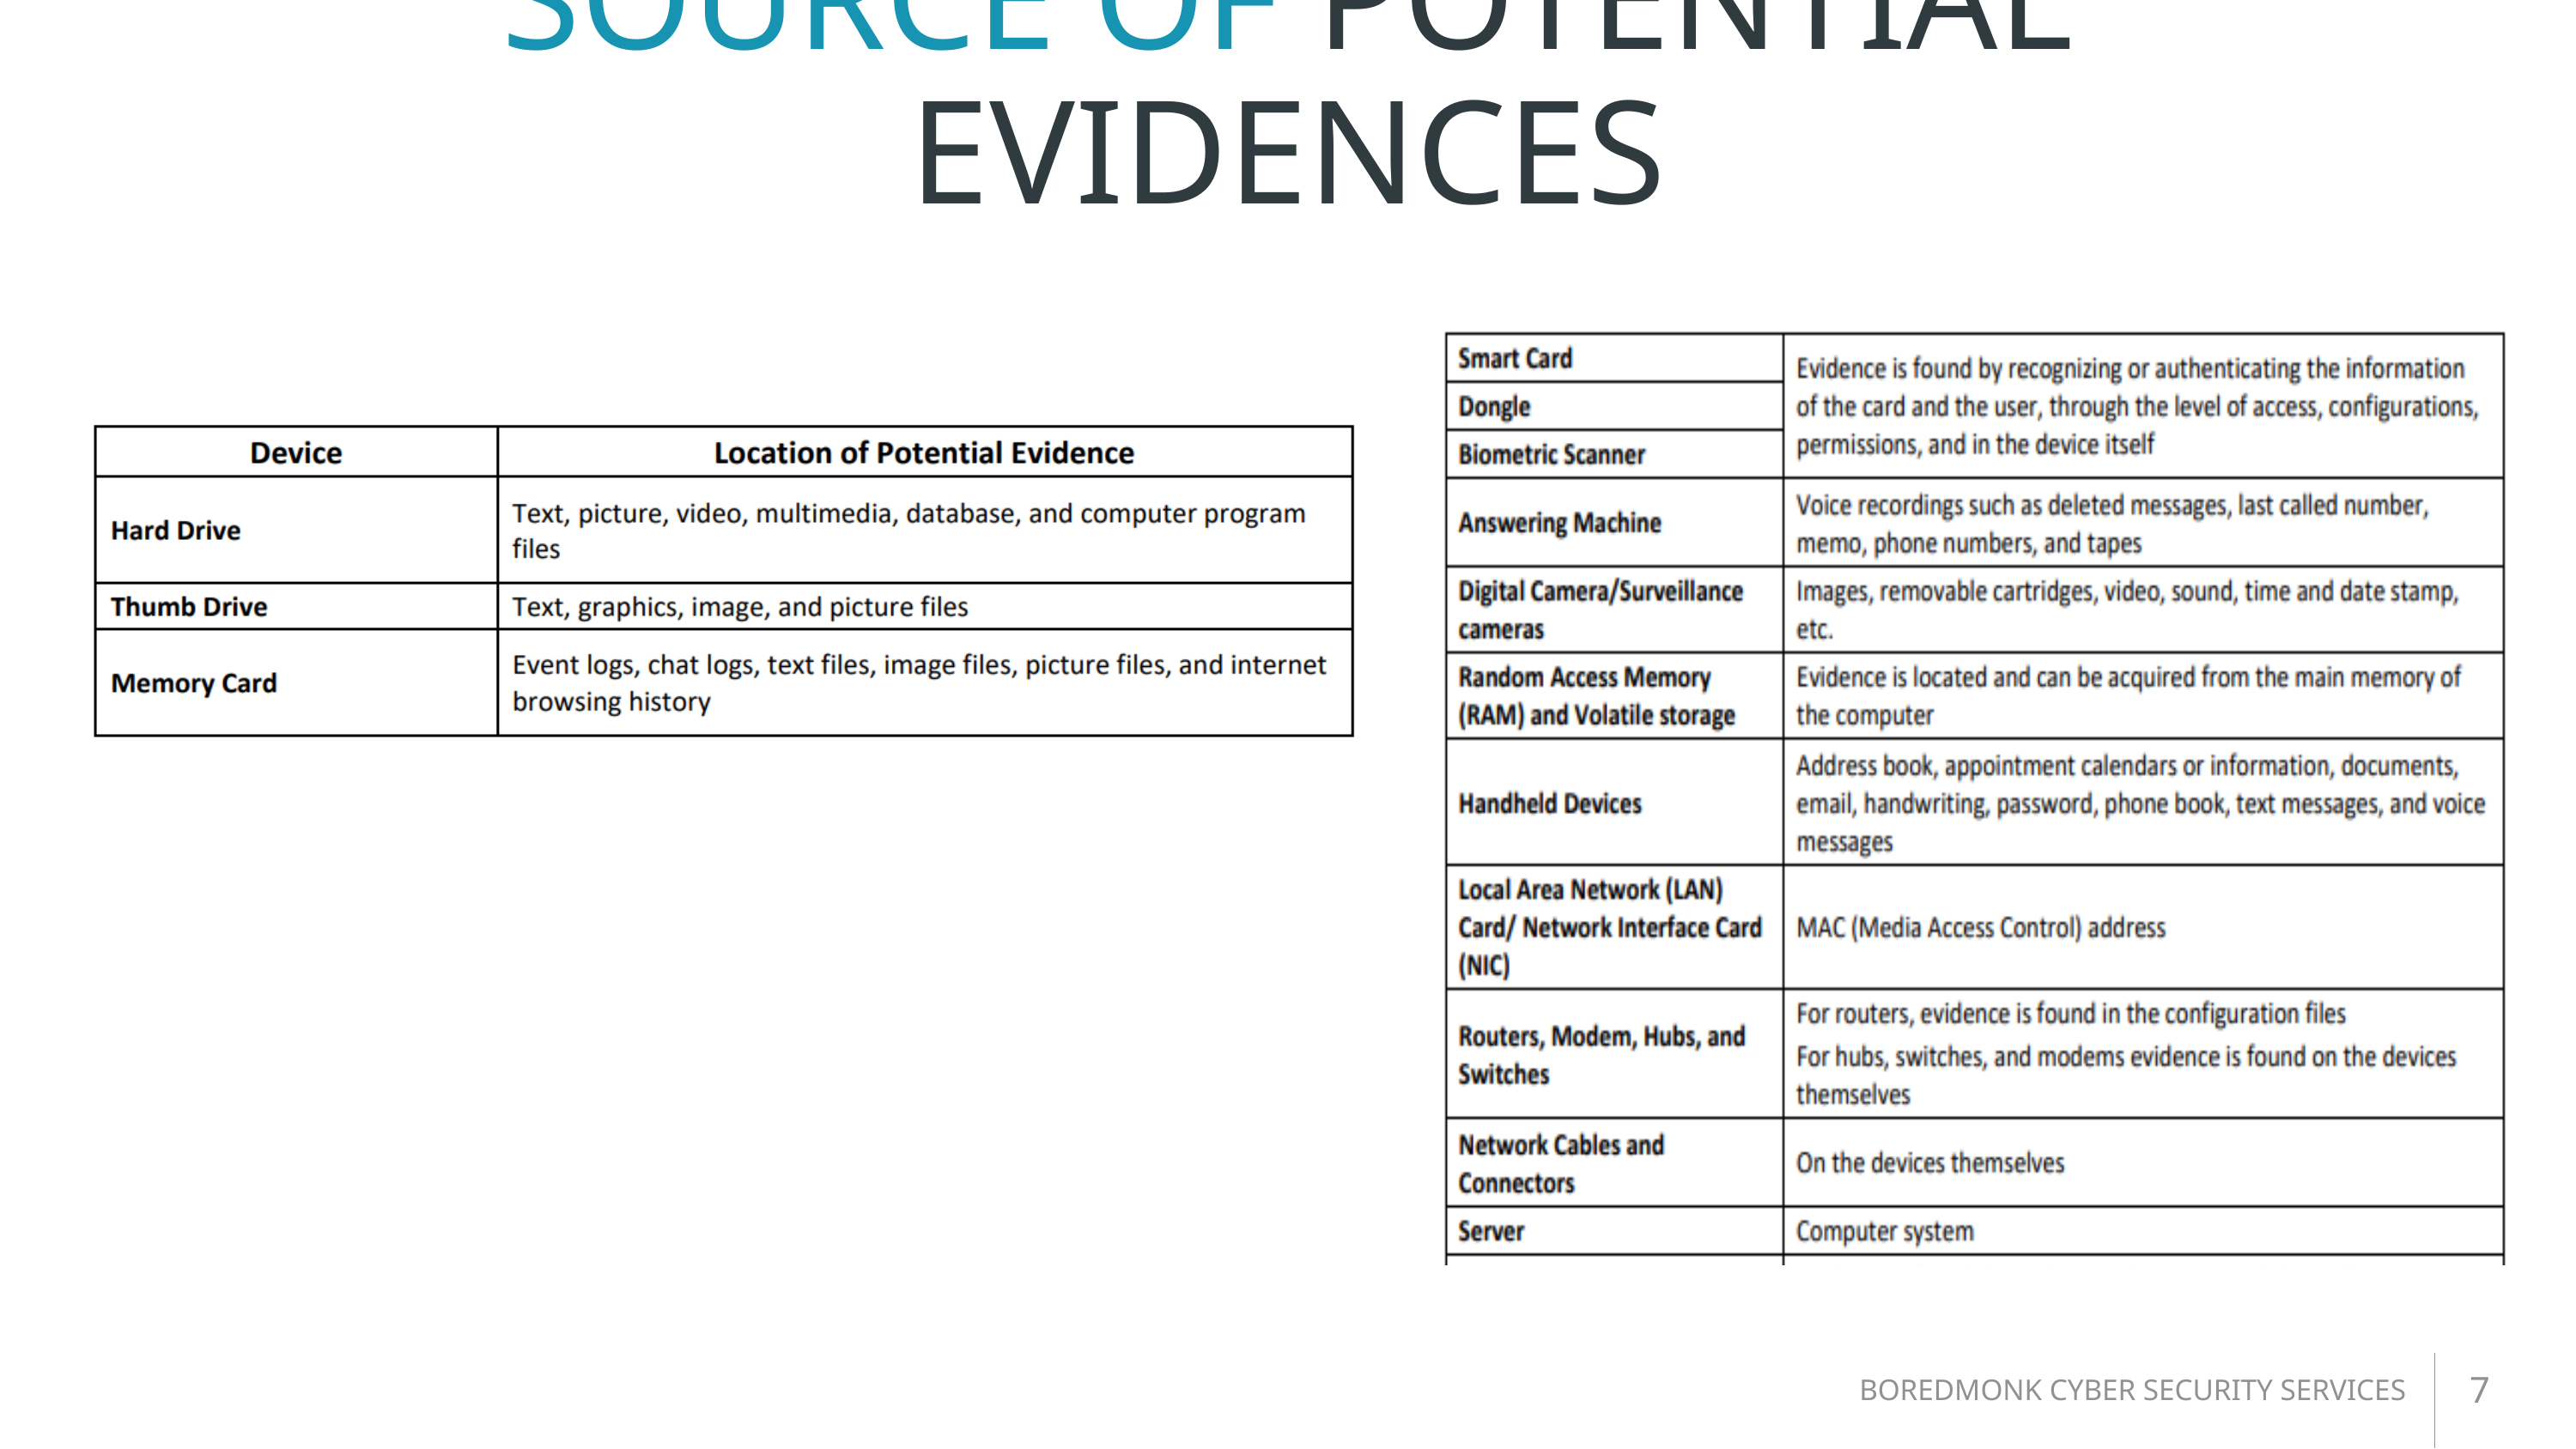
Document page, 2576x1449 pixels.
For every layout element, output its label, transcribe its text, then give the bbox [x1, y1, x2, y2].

footer BOREDMONK CYBER SECURITY SERVICES [1550, 1353, 2420, 1430]
slide_number 7 [2434, 1353, 2525, 1430]
picture [40, 295, 2525, 1265]
title SOURCE OF POTENTIAL EVIDENCES [93, 50, 2483, 241]
